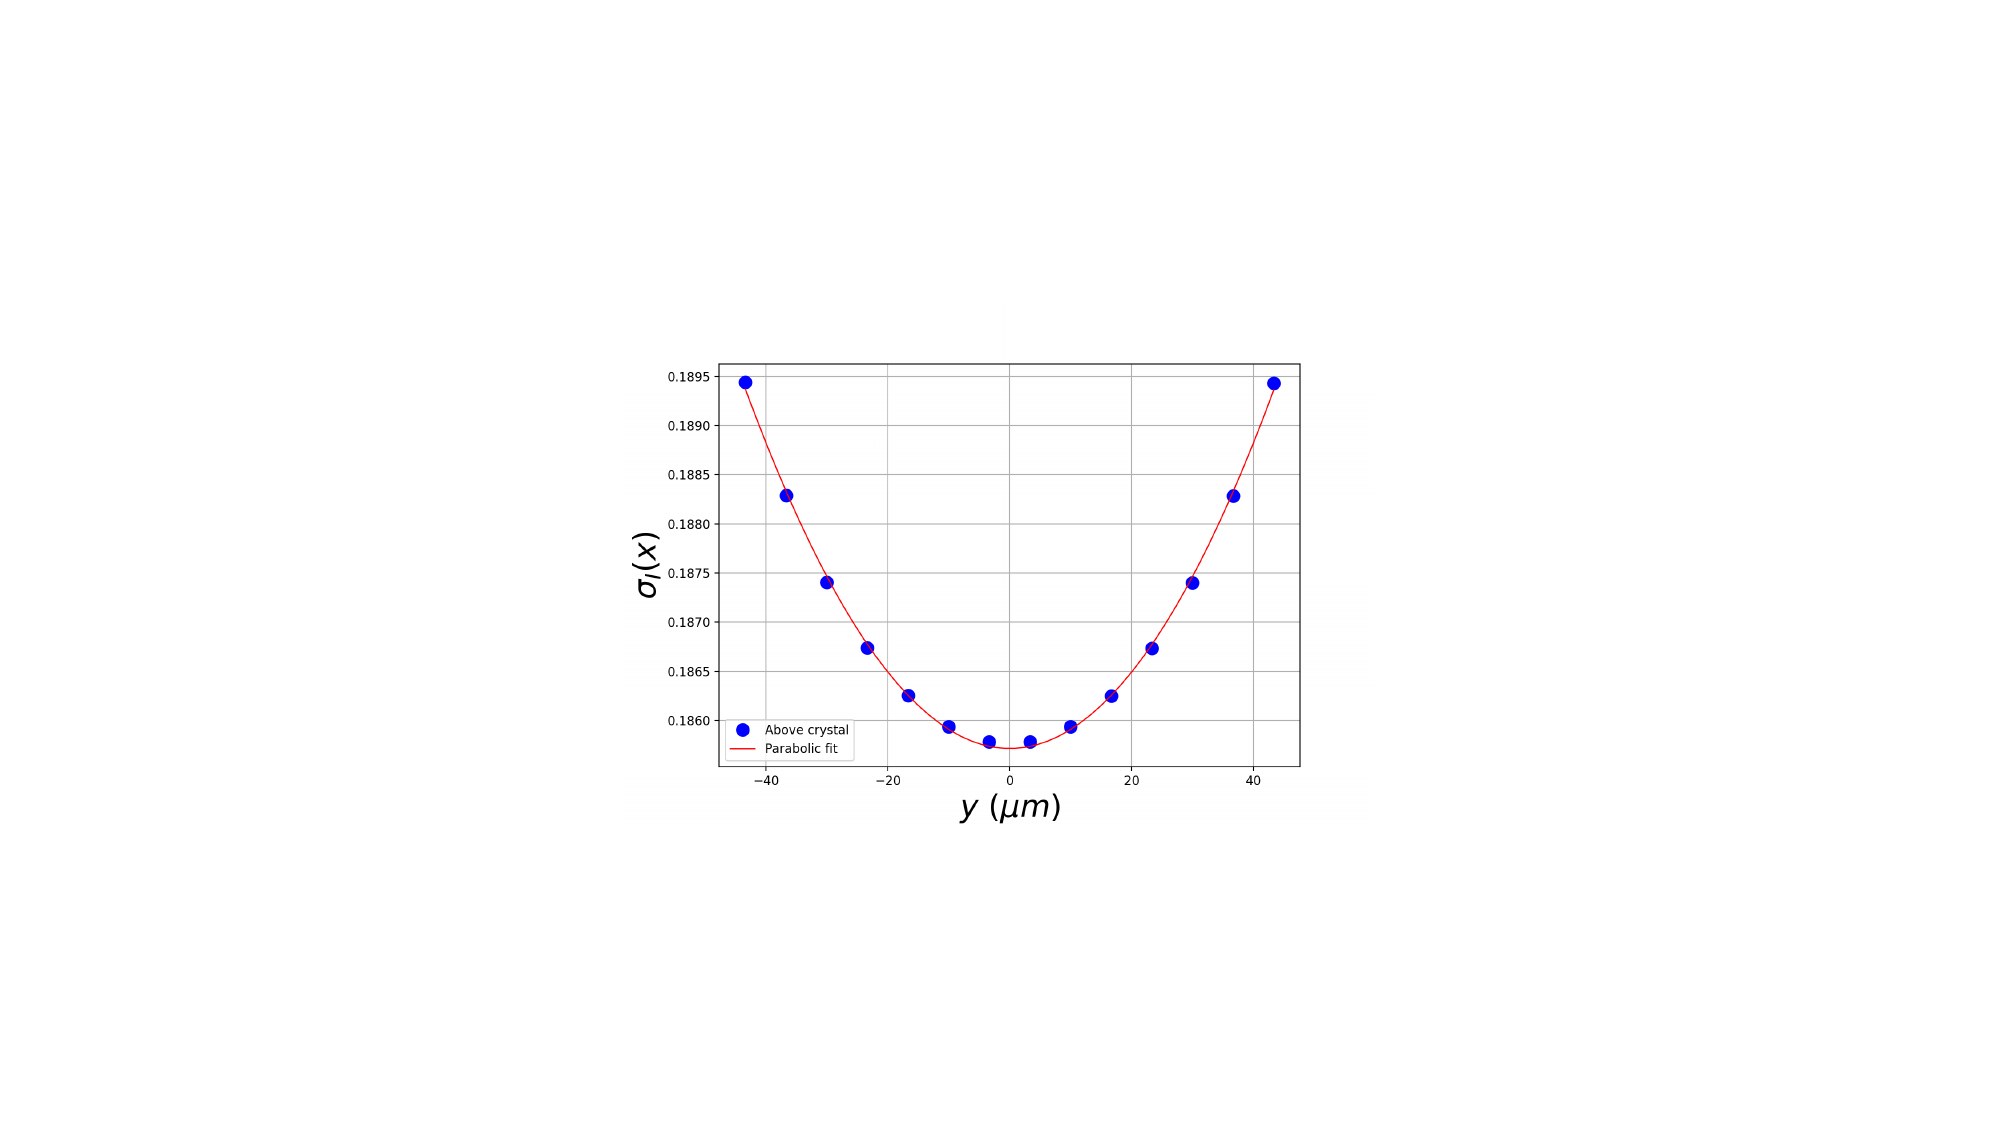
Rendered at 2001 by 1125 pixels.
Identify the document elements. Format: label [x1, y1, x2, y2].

picture [625, 301, 1375, 824]
